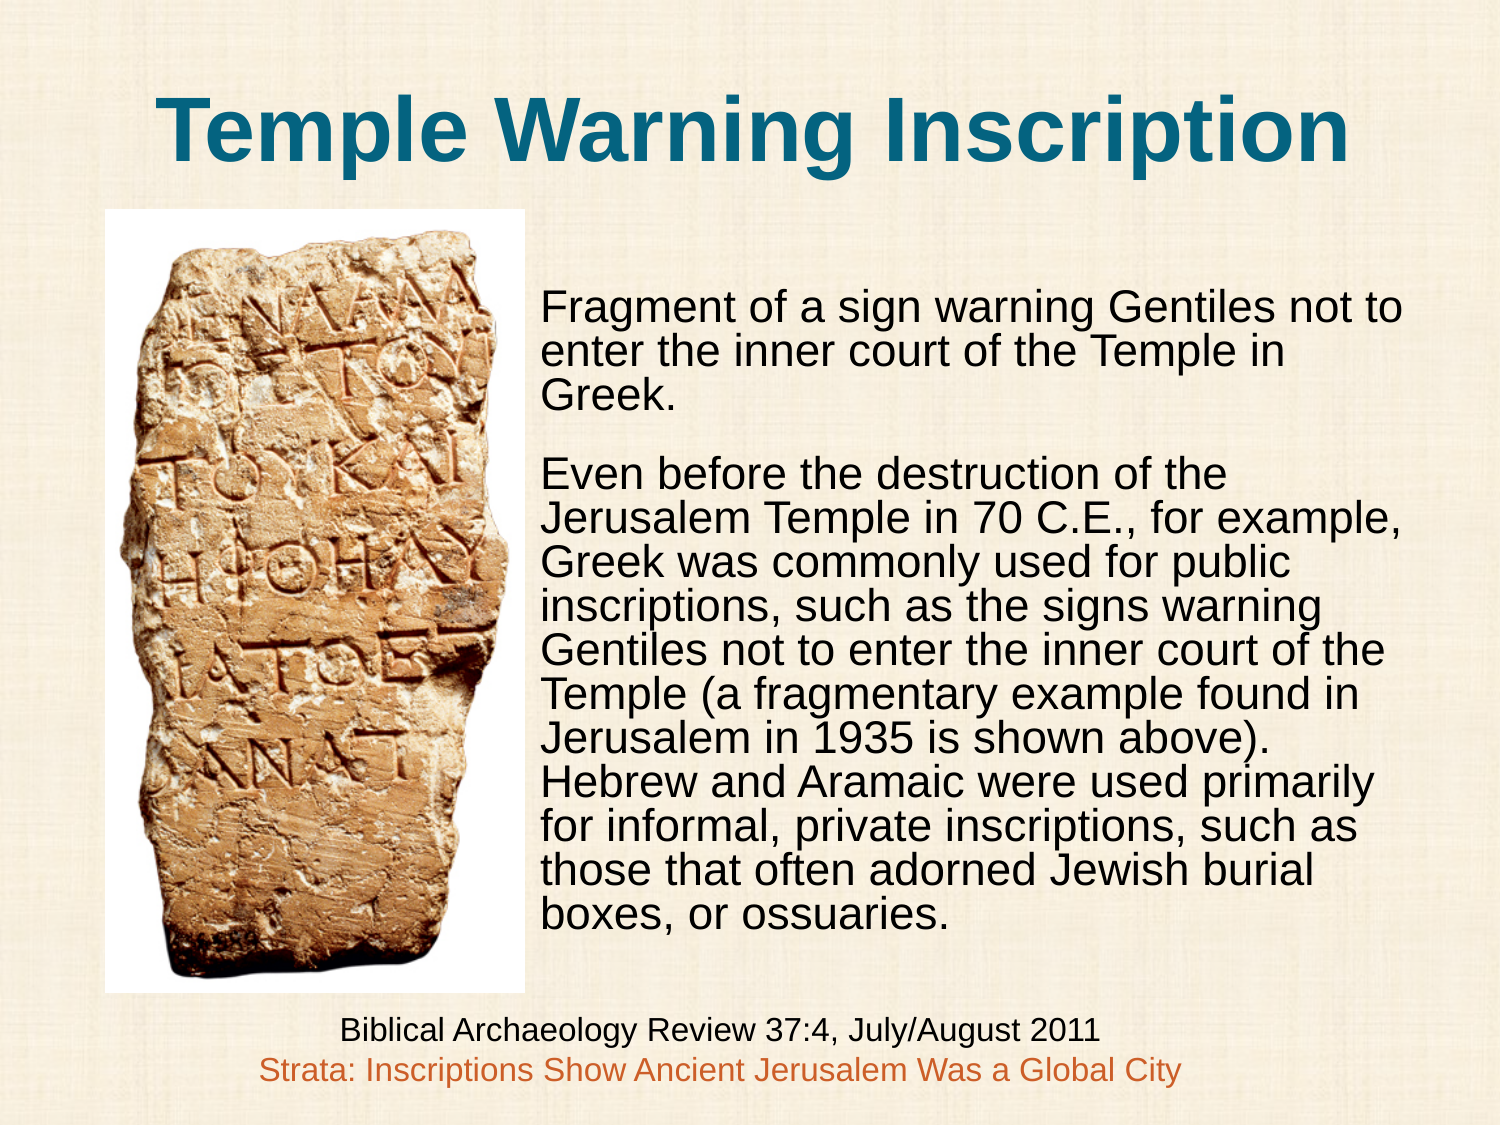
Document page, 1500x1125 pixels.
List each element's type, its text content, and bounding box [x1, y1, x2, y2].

text_box Fragment of a sign warning Gentiles not to enter the inner court of the Temple in Greek. Even before the destruction of the Jerusalem Temple in 70 C.E., for example, Greek was commonly used for public inscriptions, such as the signs warning Gentiles not to enter the inner court of the Temple (a fragmentary example found in Jerusalem in 1935 is shown above). Hebrew and Aramaic were used primarily for informal, private inscriptions, such as those that often adorned Jewish burial boxes, or ossuaries. [525, 224, 1428, 1001]
text_box Biblical Archaeology Review 37:4, July/August 2011 Strata: Inscriptions Show Ancient Jerusalem Was a Global City [224, 1000, 1218, 1095]
text_box Temple Warning Inscription [83, 62, 1425, 188]
picture [0, 0, 1500, 1125]
